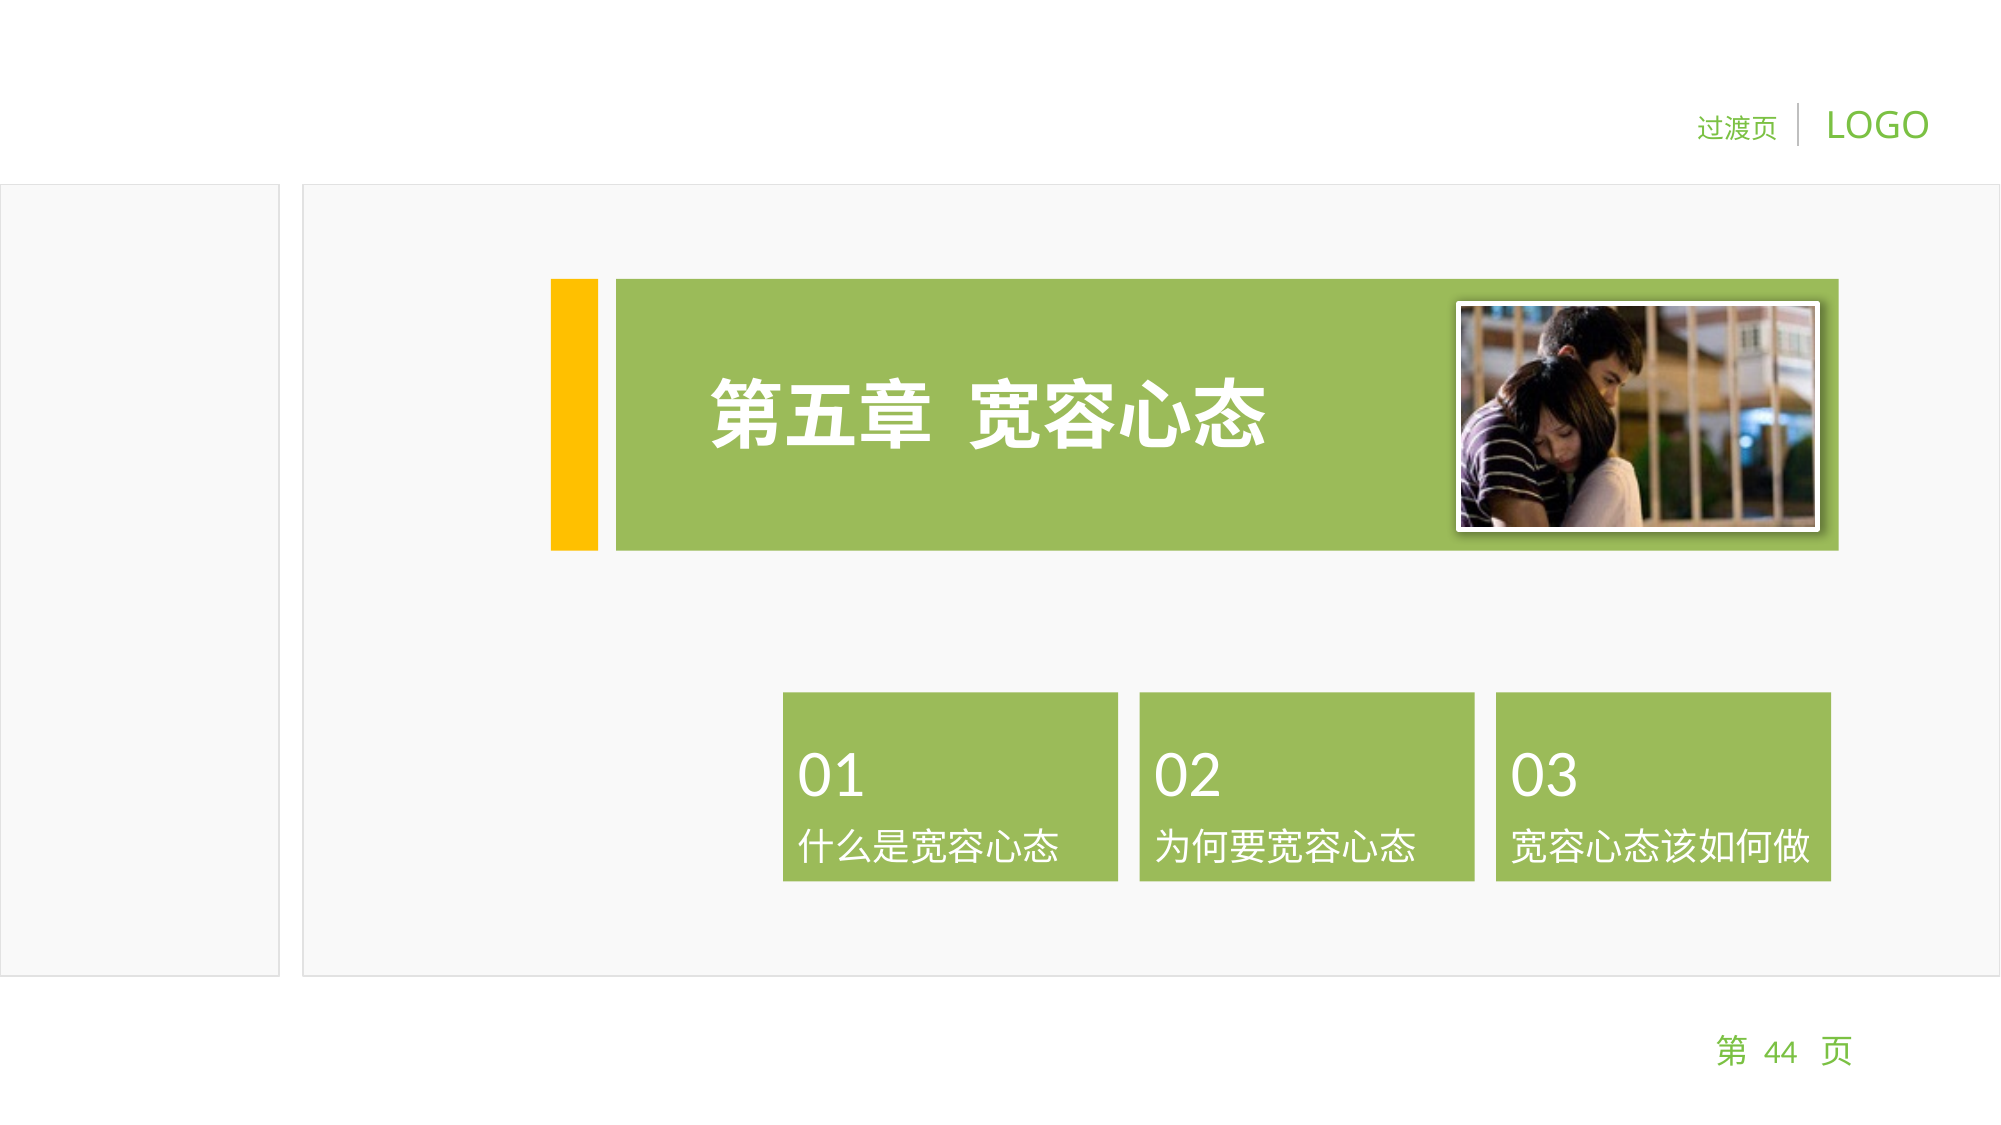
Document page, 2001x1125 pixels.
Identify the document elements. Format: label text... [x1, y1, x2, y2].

text_box 02 为何要宽容心态 [1138, 690, 1477, 884]
picture [1460, 305, 1816, 528]
text_box [549, 277, 600, 553]
text_box 过渡页 [1555, 104, 1793, 152]
text_box 03 宽容心态该如何做 [1494, 690, 1833, 884]
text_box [615, 278, 1839, 551]
text_box 01 什么是宽容心态 [781, 690, 1120, 884]
